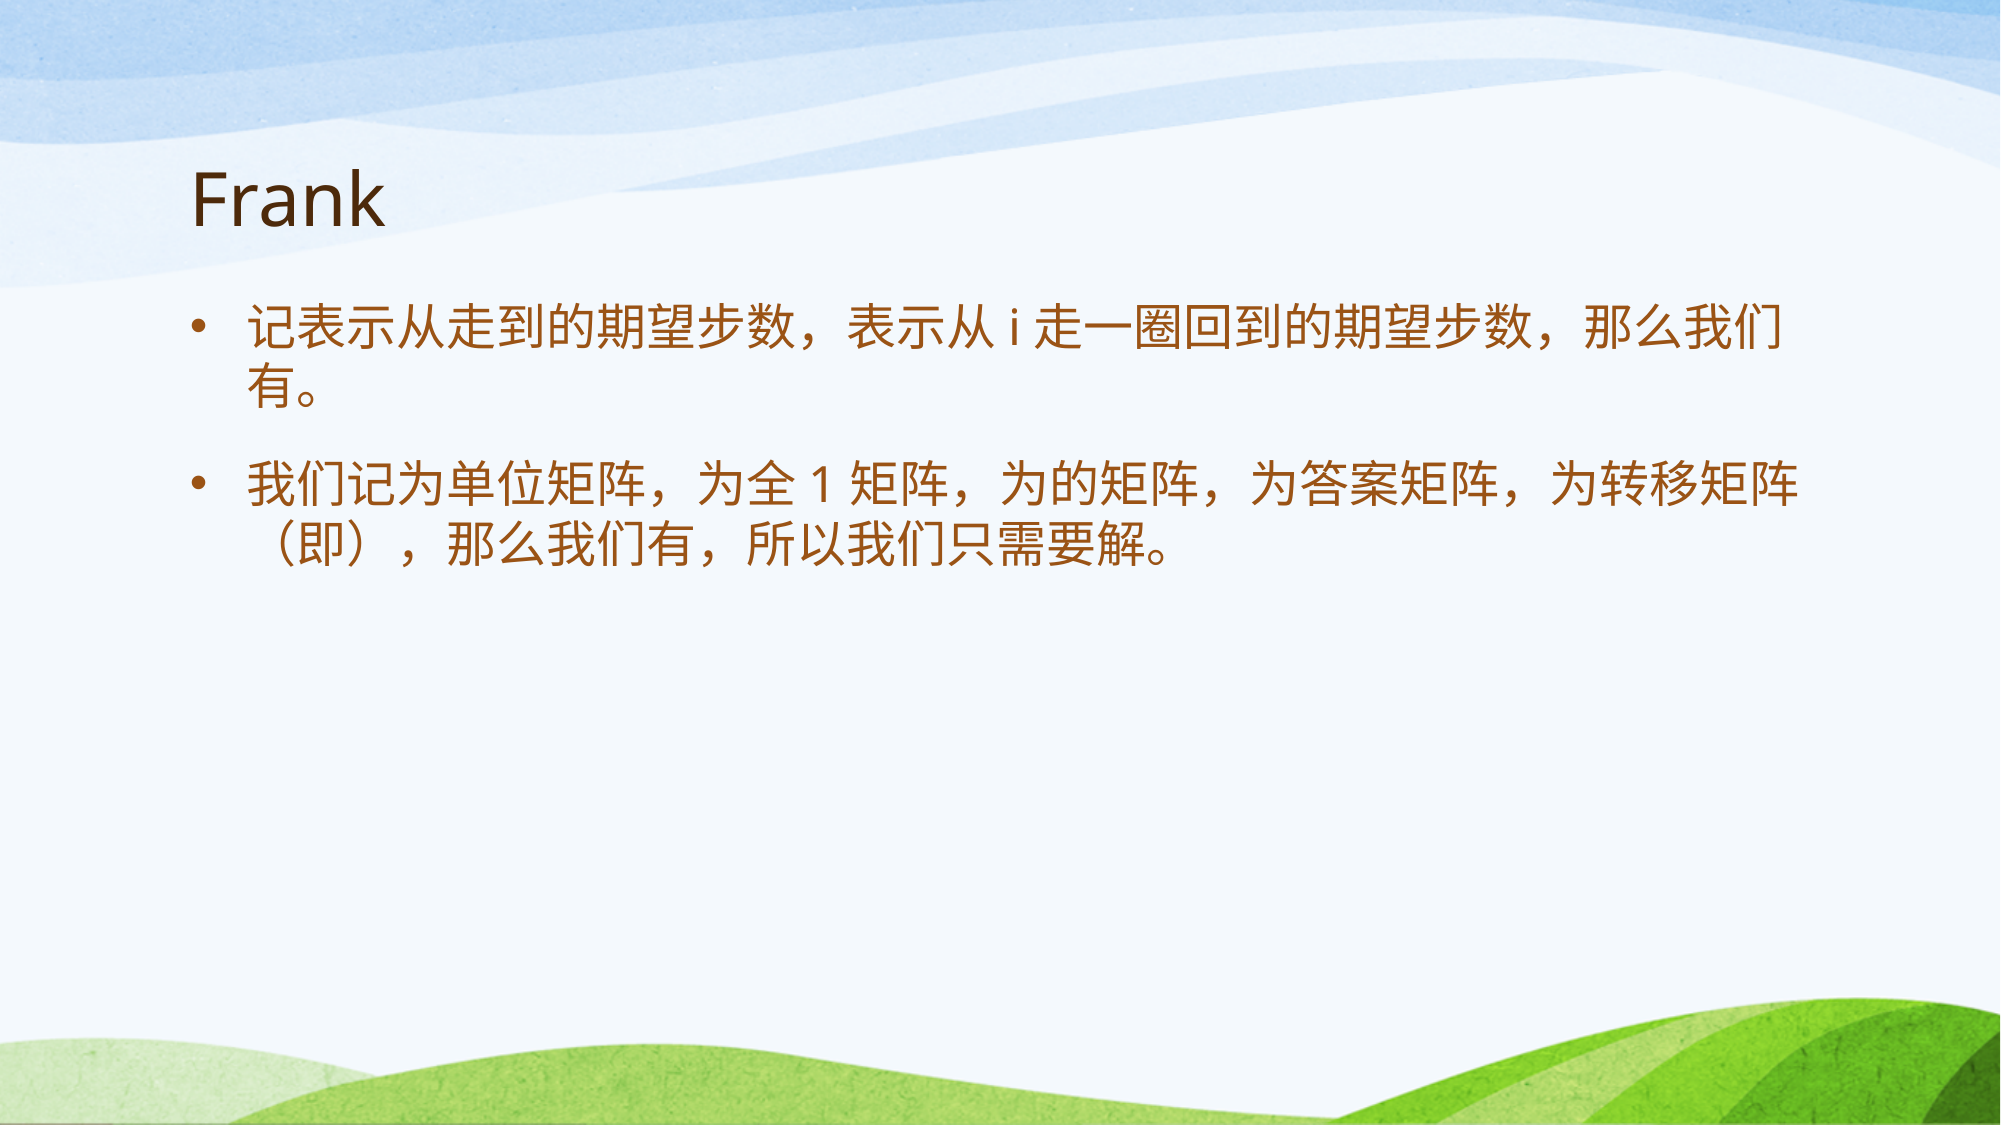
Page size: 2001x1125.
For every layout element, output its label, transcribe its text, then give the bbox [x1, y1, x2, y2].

title Frank [174, 50, 1825, 250]
picture [0, 0, 2001, 1125]
